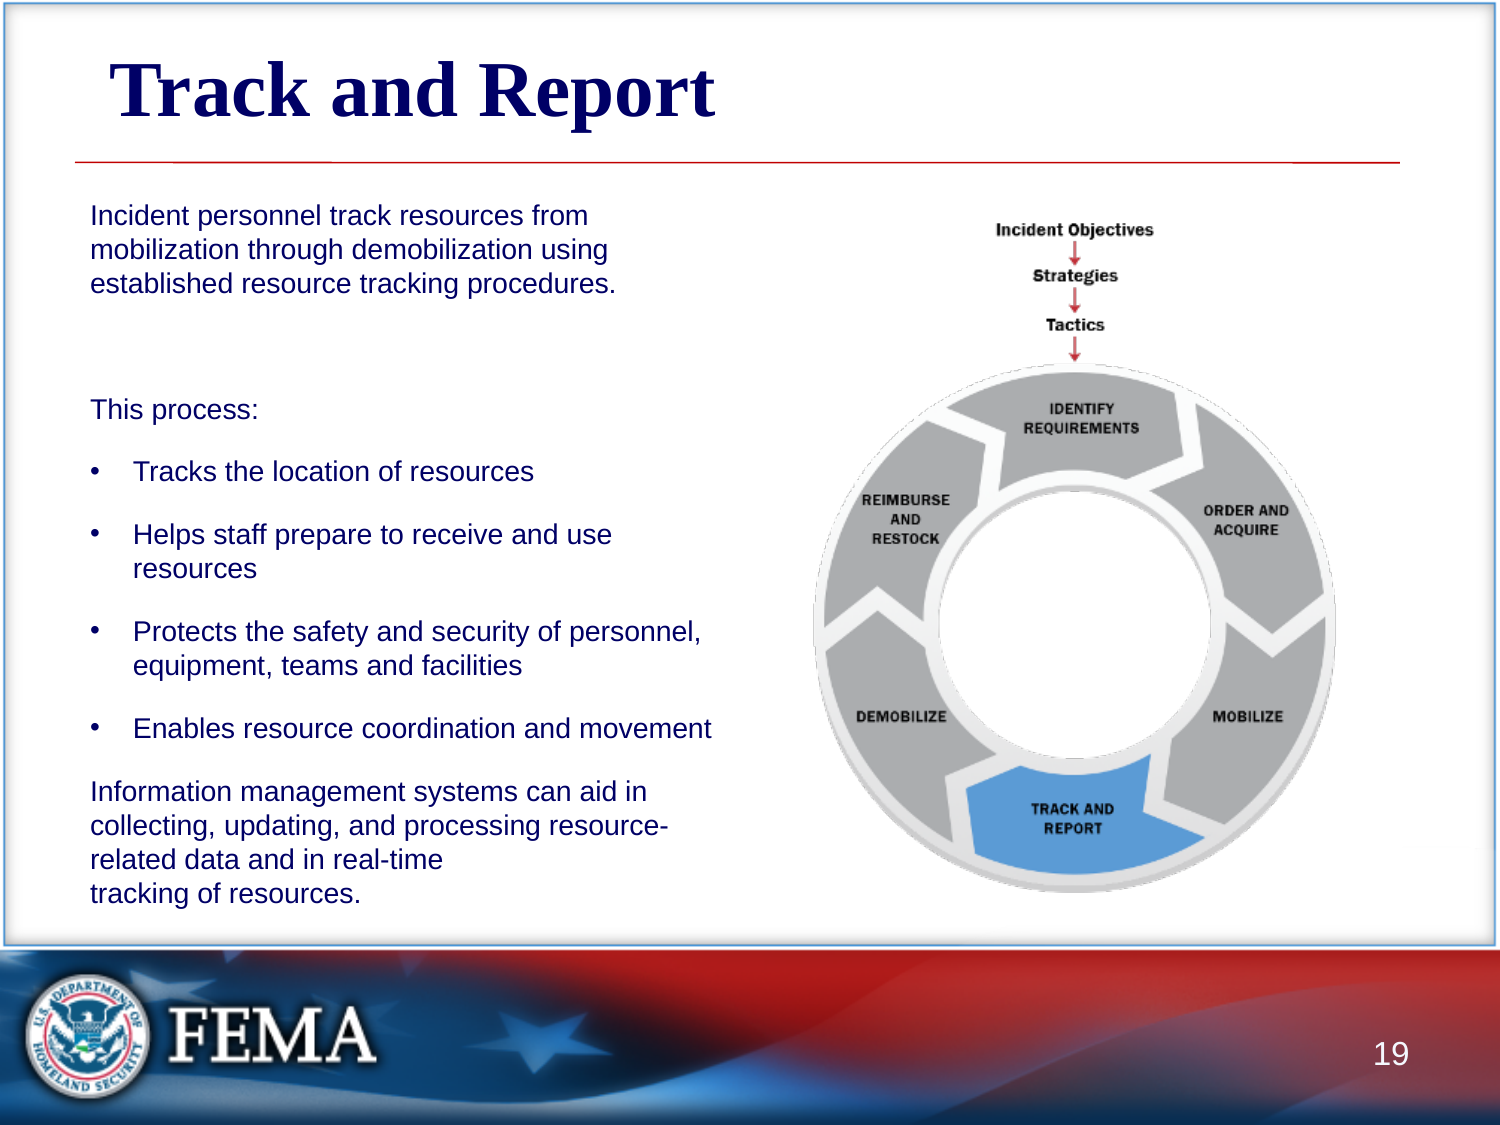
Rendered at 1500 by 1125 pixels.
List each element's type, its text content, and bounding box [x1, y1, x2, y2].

slide_number 19 [1074, 1024, 1425, 1103]
picture [0, 0, 1500, 1125]
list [811, 222, 1339, 893]
list Incident personnel track resources from mobilization through demobilization using established resource tracking procedures. This process: Tracks the location of resources Helps staff prepare to receive and use resources Protects the safety and security of personnel, equipment, teams and facilities Enables resource coordination and movement Information management systems can aid in collecting, updating, and processing resource-related data and in real-time tracking of resources. [75, 189, 737, 927]
title Track and Report [75, 32, 1425, 138]
